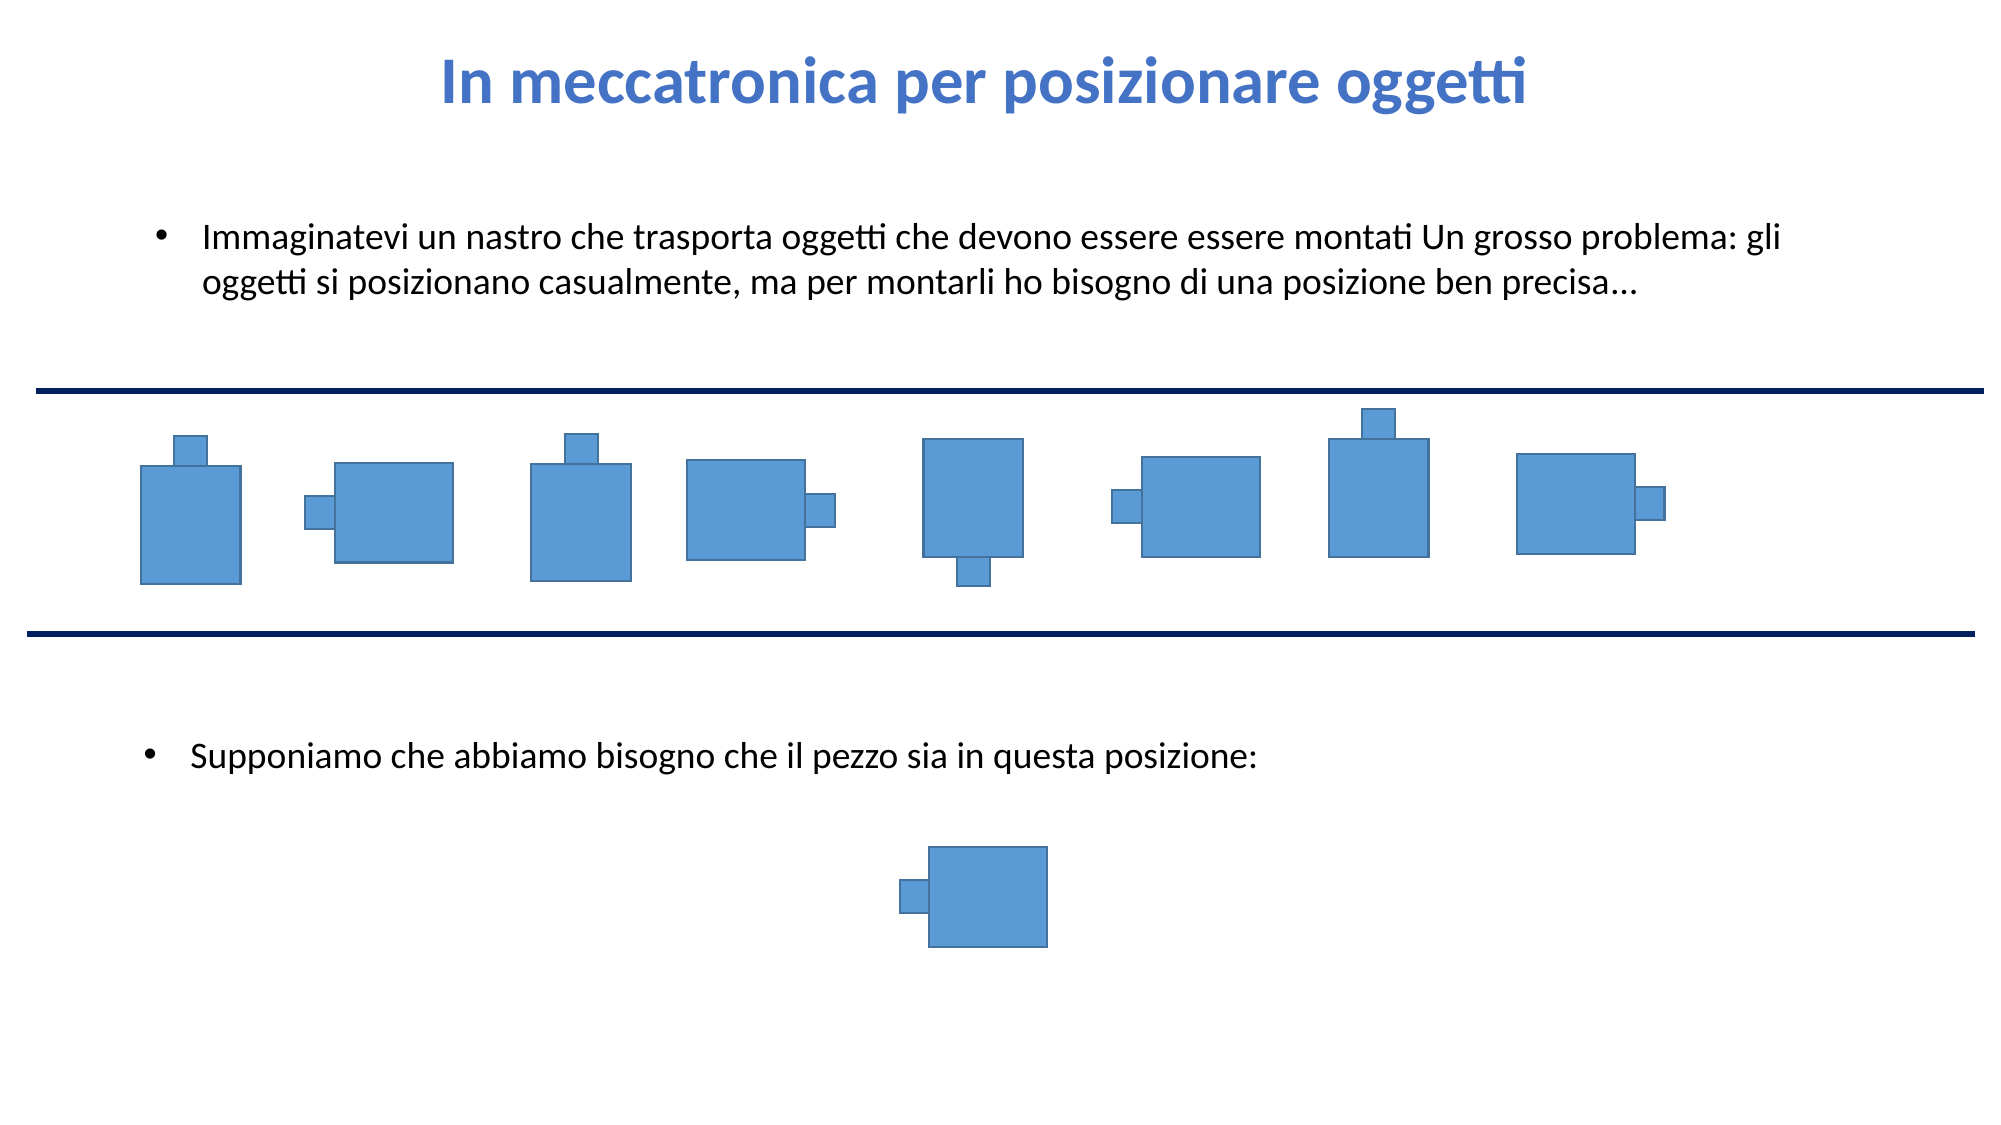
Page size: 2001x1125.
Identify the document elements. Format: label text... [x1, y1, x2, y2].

text_box In meccatronica per posizionare oggetti [425, 29, 1545, 125]
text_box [710, 436, 811, 585]
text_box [329, 438, 430, 587]
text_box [140, 436, 241, 585]
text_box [531, 433, 632, 582]
text_box Supponiamo che abbiamo bisogno che il pezzo sia in questa posizione: [128, 723, 1818, 784]
text_box Immaginatevi un nastro che trasporta oggetti che devono essere essere montati Un grosso problema: gli oggetti si posizionano casualmente, ma per montarli ho bisogno di una posizione ben precisa… [140, 204, 1830, 310]
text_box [1328, 408, 1429, 557]
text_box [923, 822, 1024, 971]
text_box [1136, 432, 1237, 581]
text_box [1540, 429, 1641, 578]
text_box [923, 438, 1024, 587]
